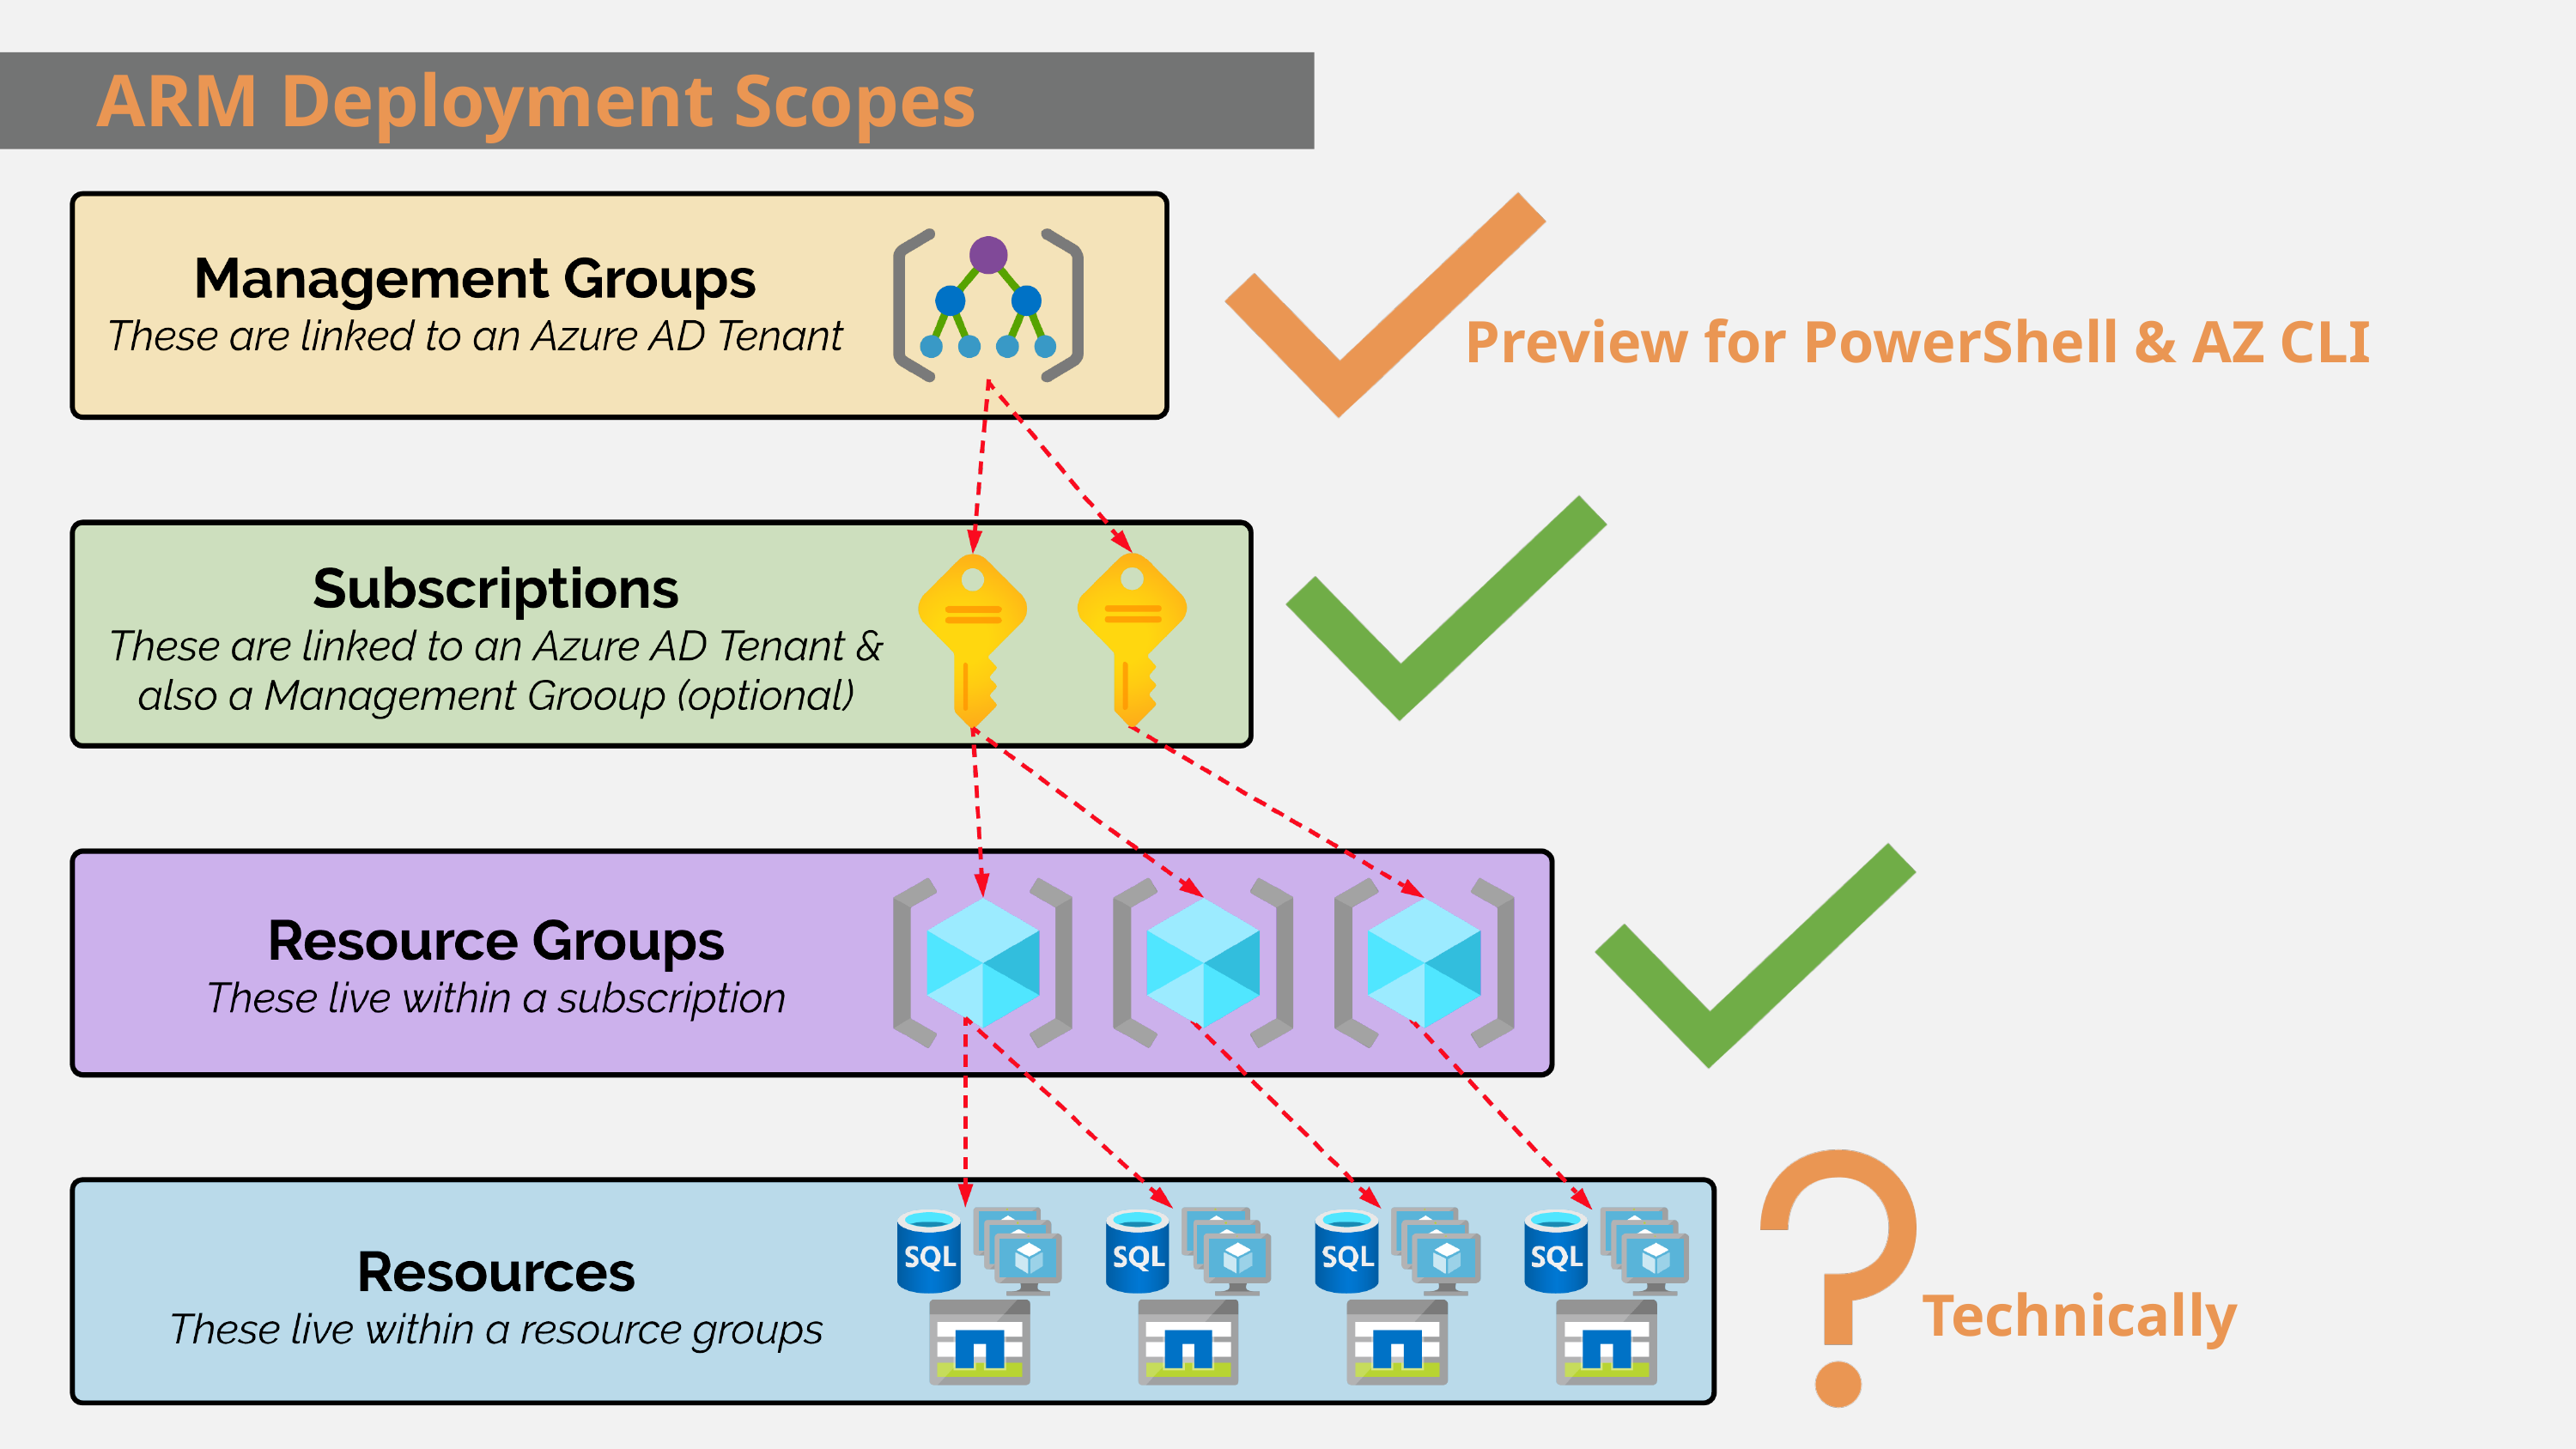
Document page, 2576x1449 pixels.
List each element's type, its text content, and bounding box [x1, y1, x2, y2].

text_box ARM Deployment Scopes [96, 55, 1356, 149]
text_box [0, 52, 1315, 149]
text_box Preview for PowerShell & AZ CLI [1756, 306, 2379, 400]
picture [30, 137, 2006, 1446]
text_box Technically [2006, 1278, 2255, 1373]
